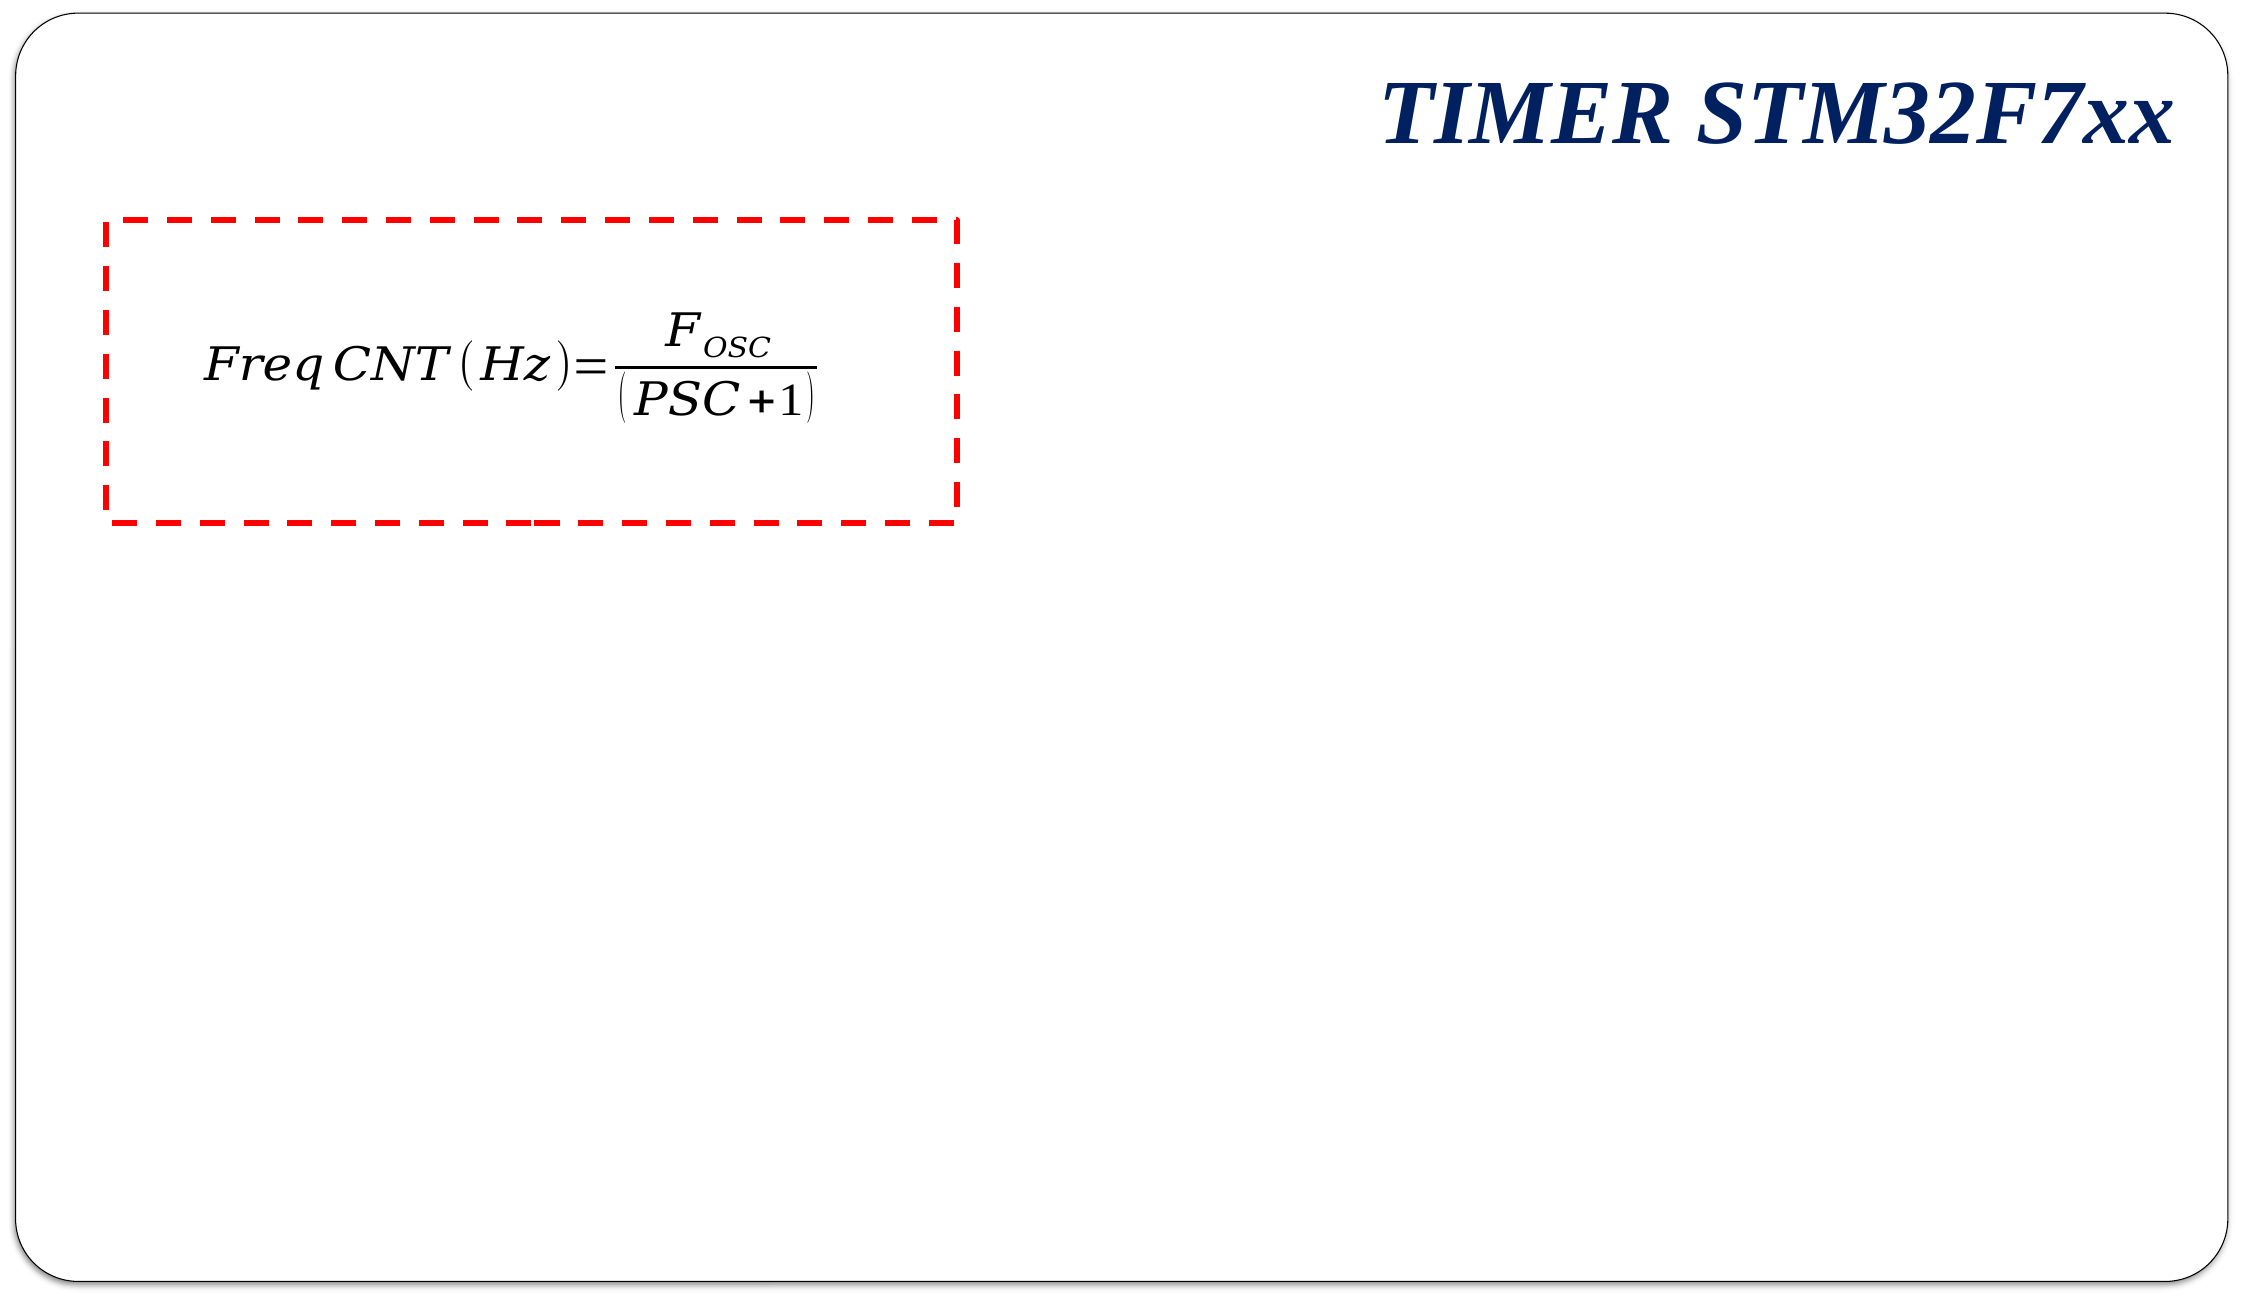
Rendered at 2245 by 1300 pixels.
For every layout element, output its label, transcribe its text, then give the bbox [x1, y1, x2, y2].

text_box TIMER STM32F7xx [439, 11, 2197, 201]
text_box [105, 219, 958, 524]
